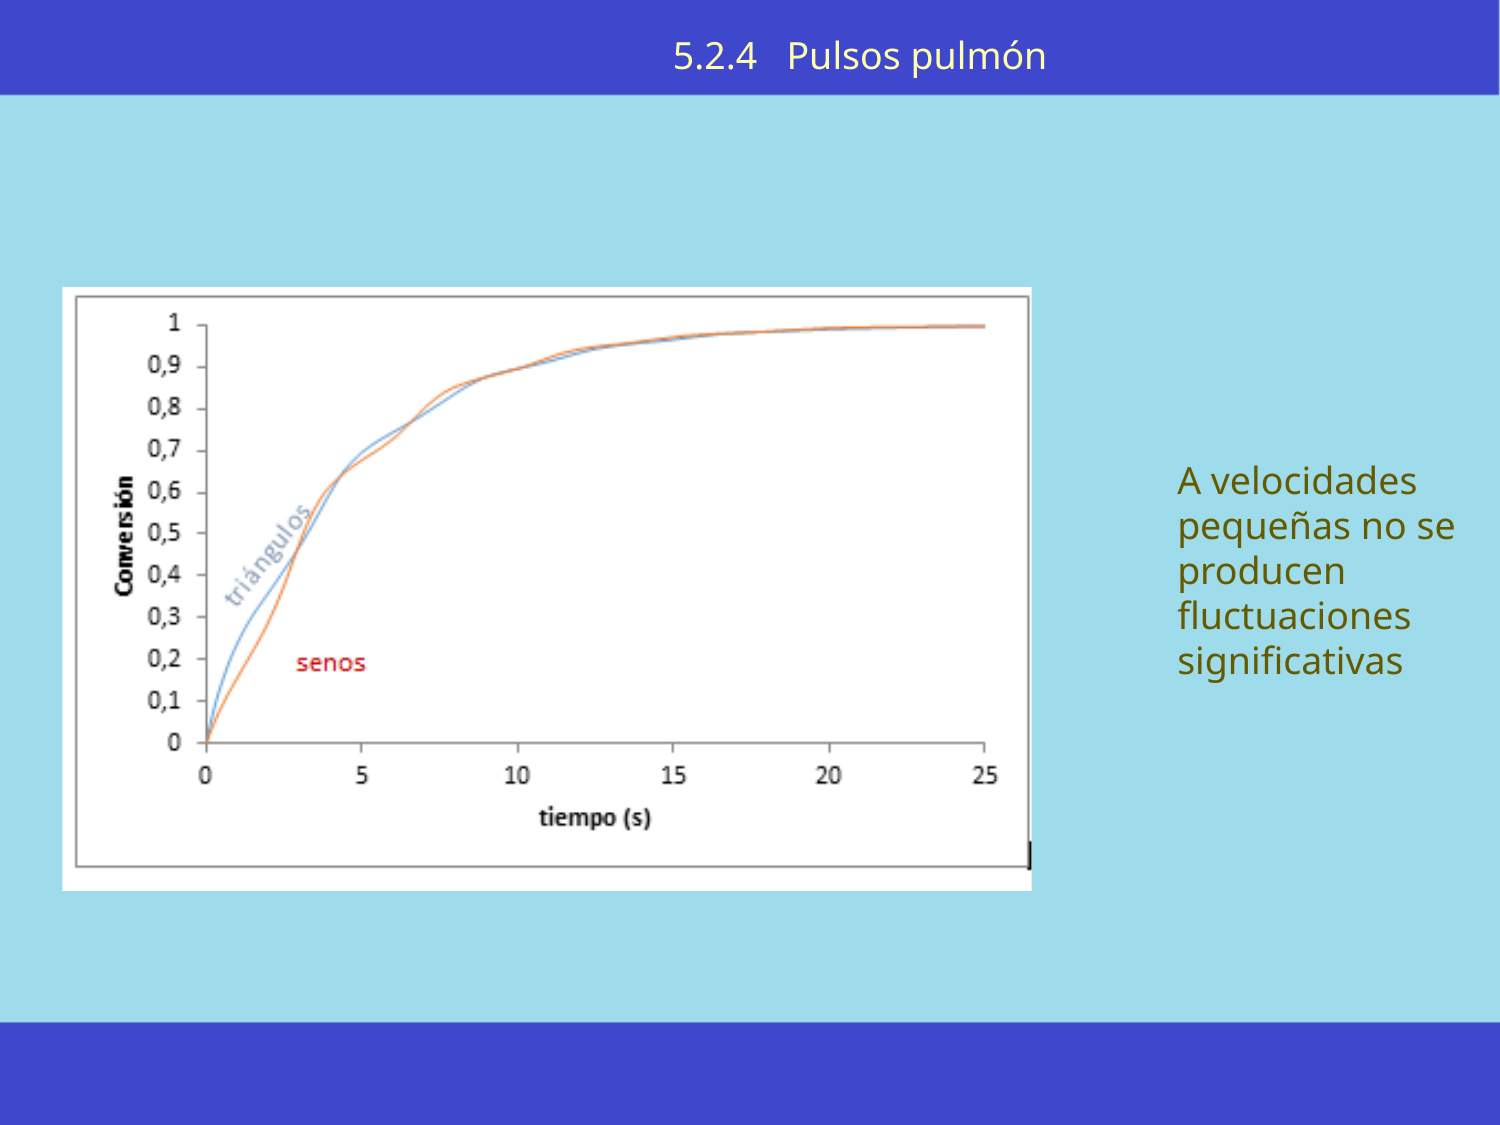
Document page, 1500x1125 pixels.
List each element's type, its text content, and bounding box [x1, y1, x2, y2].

picture [0, 0, 1500, 1125]
text_box A velocidades pequeñas no se producen fluctuaciones significativas [1162, 449, 1475, 690]
text_box 5.2.4 Pulsos pulmón [583, 24, 1063, 85]
